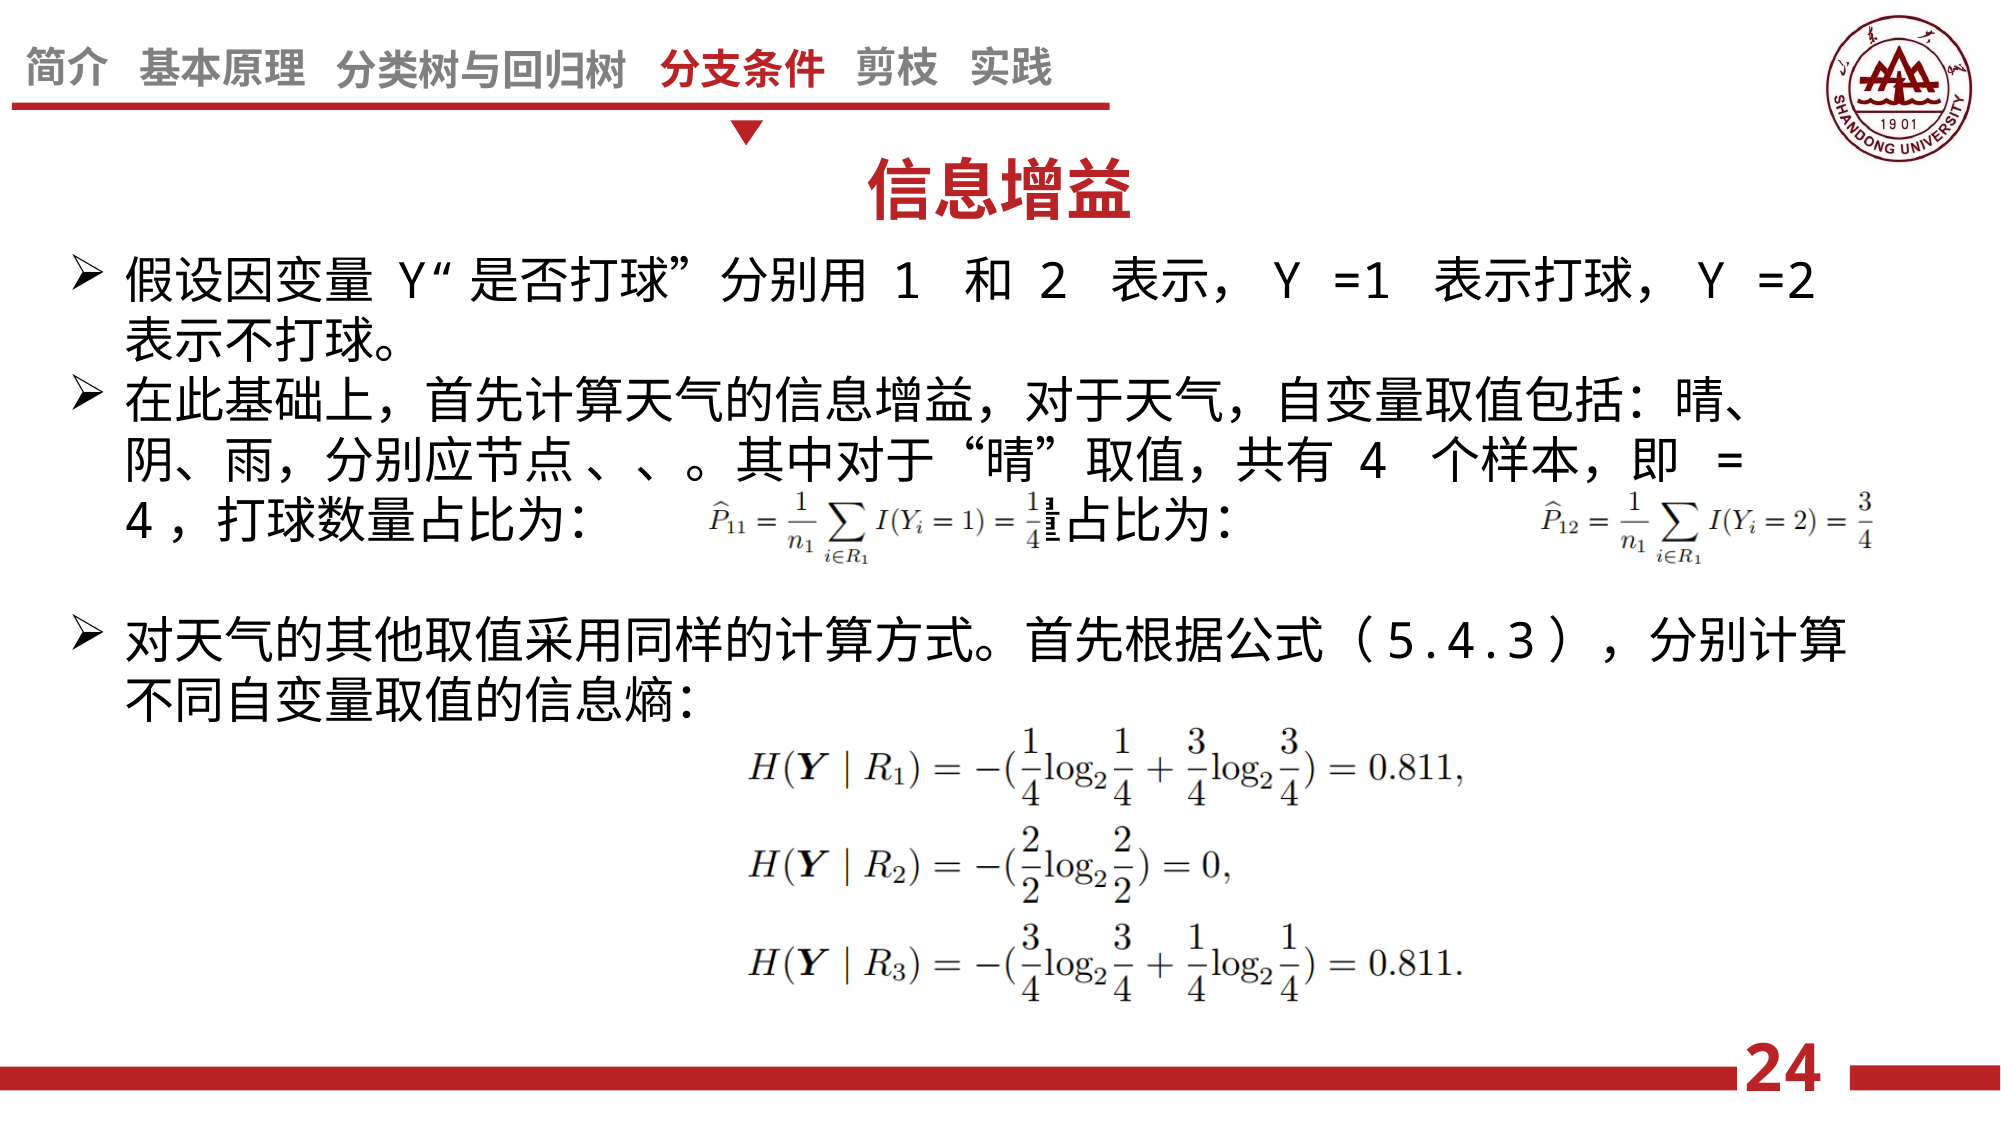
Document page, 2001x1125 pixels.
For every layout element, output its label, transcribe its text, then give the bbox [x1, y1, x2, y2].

picture [1535, 490, 1878, 566]
text_box 信息增益 [851, 140, 1149, 236]
picture [722, 708, 1479, 1019]
picture [1820, 9, 1977, 167]
picture [705, 490, 1046, 566]
